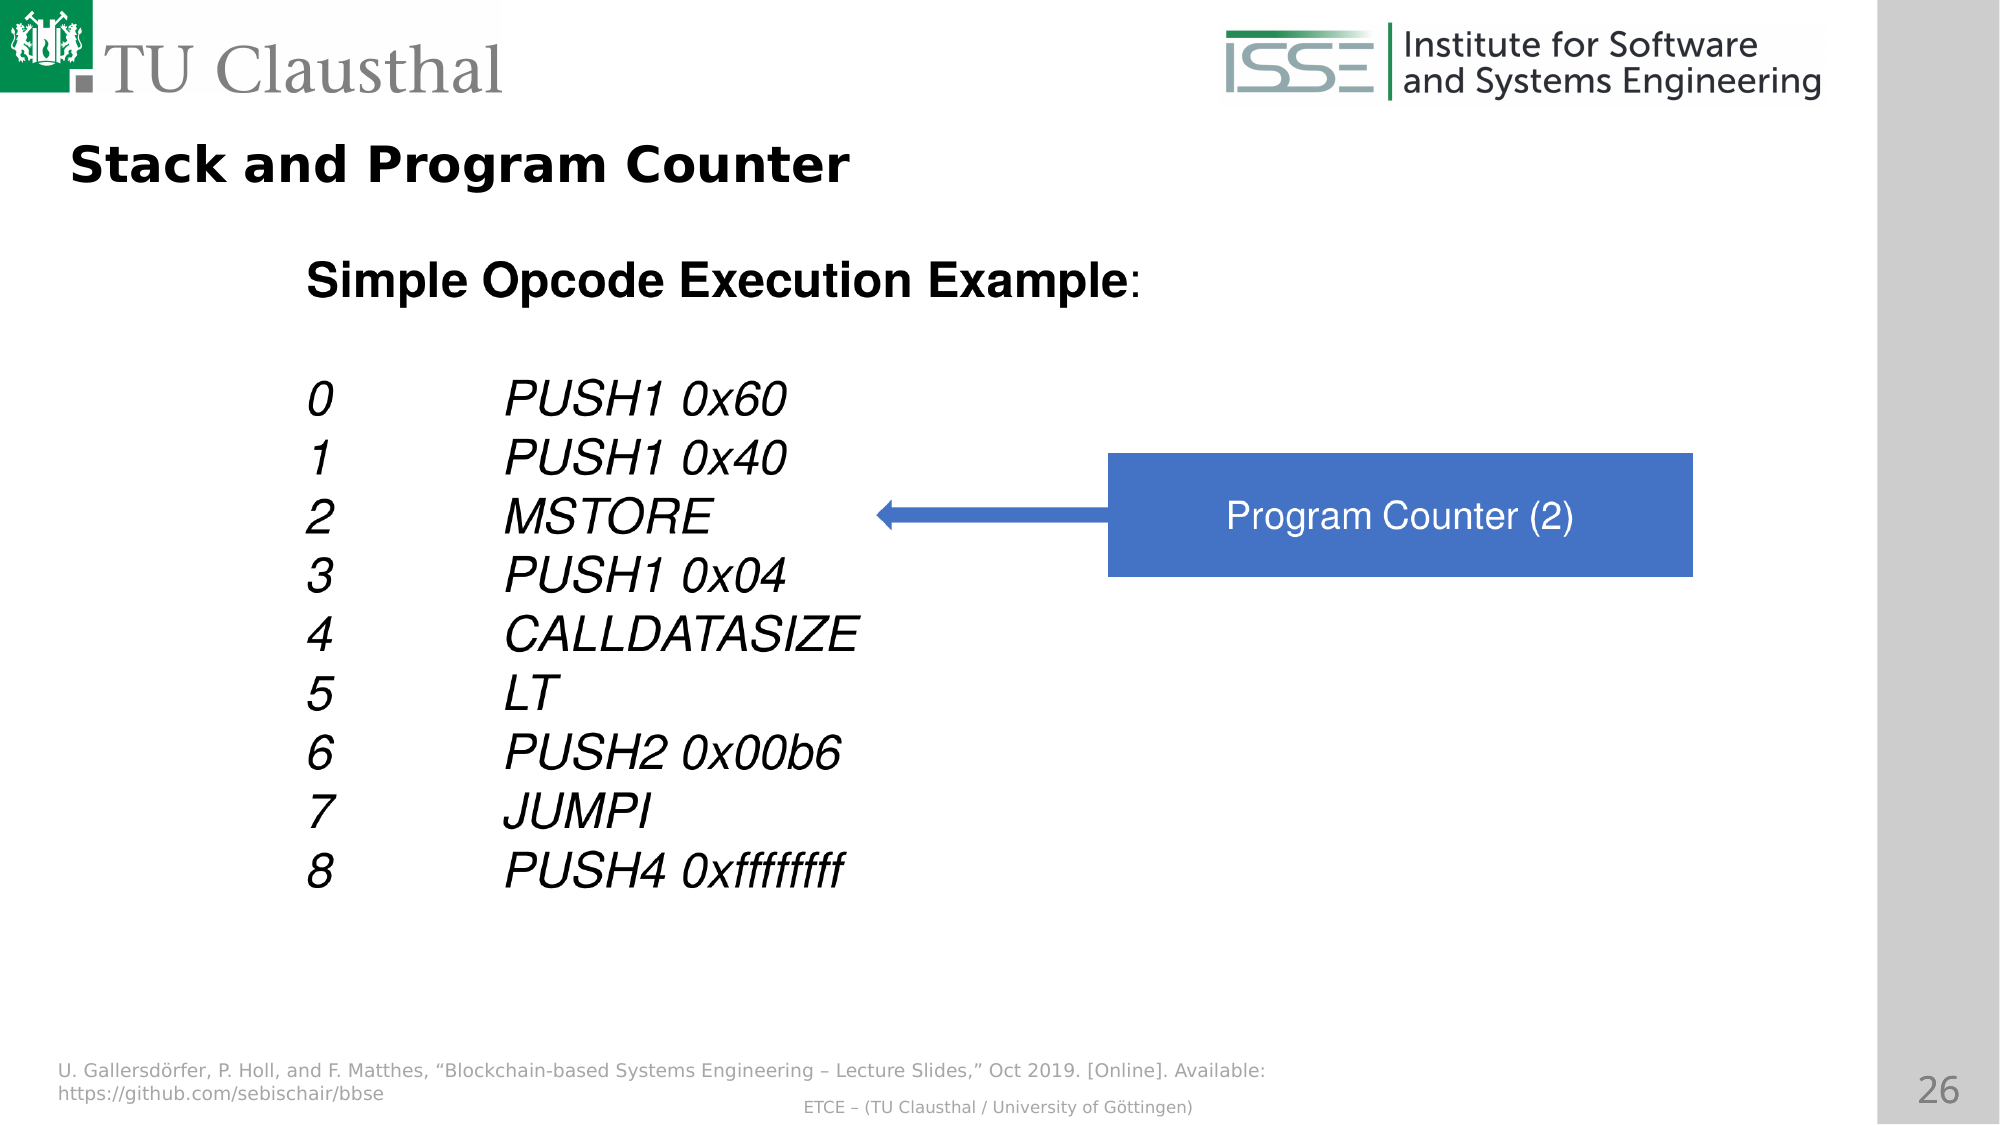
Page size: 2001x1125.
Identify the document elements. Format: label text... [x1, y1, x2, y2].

text_box Stack and Program Counter [55, 125, 1819, 208]
picture [1218, 22, 1826, 107]
text_box U. Gallersdörfer, P. Holl, and F. Matthes, “Blockchain-based Systems Engineering – Lecture Slides,” Oct 2019. [Online]. Available: https://github.com/sebischair/bbse [43, 1051, 1520, 1112]
picture [295, 255, 1705, 907]
picture [0, 0, 502, 93]
